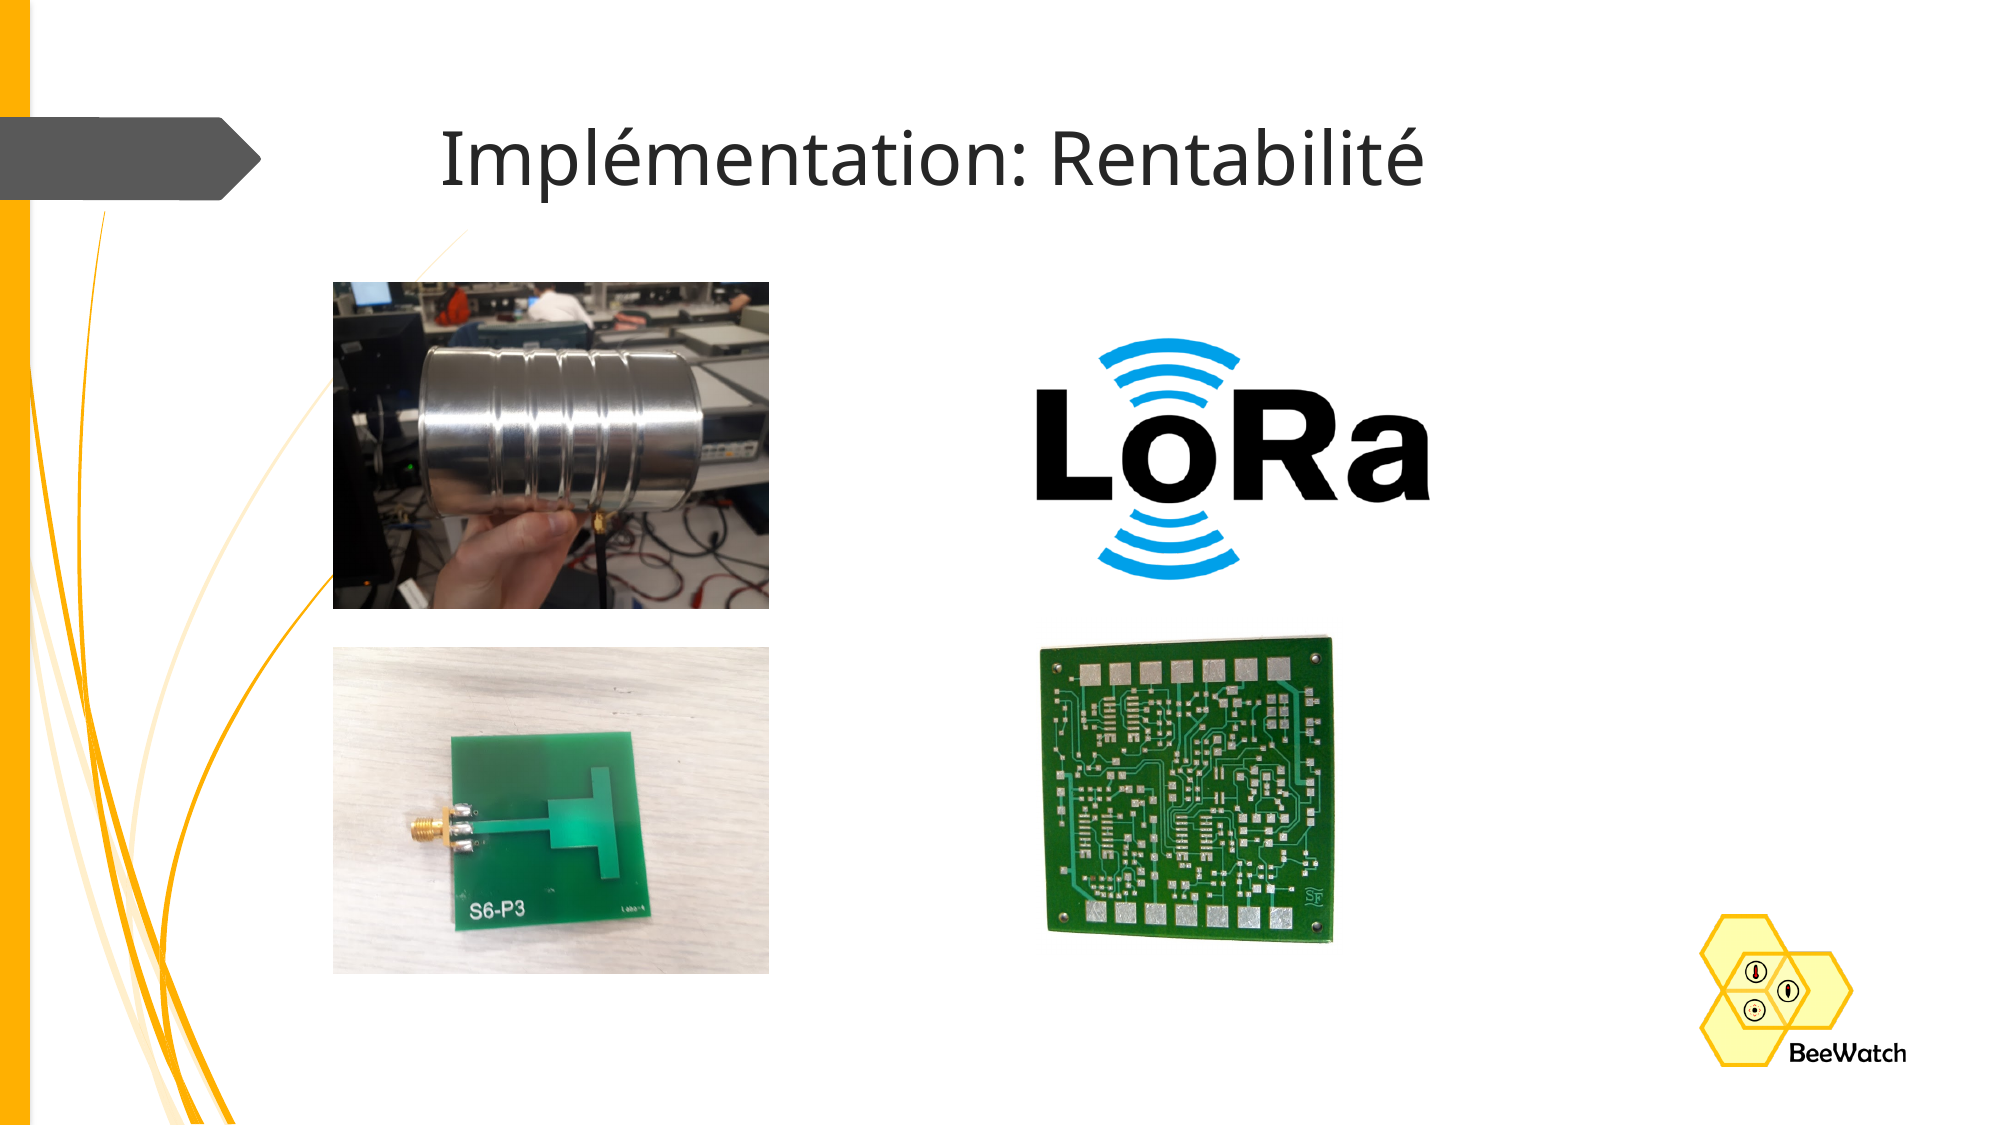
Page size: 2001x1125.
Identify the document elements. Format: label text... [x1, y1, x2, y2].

picture [1028, 240, 1436, 955]
picture [332, 282, 769, 609]
picture [332, 647, 769, 974]
picture [1699, 914, 1906, 1067]
title Implémentation: Rentabilité [425, 102, 1888, 313]
